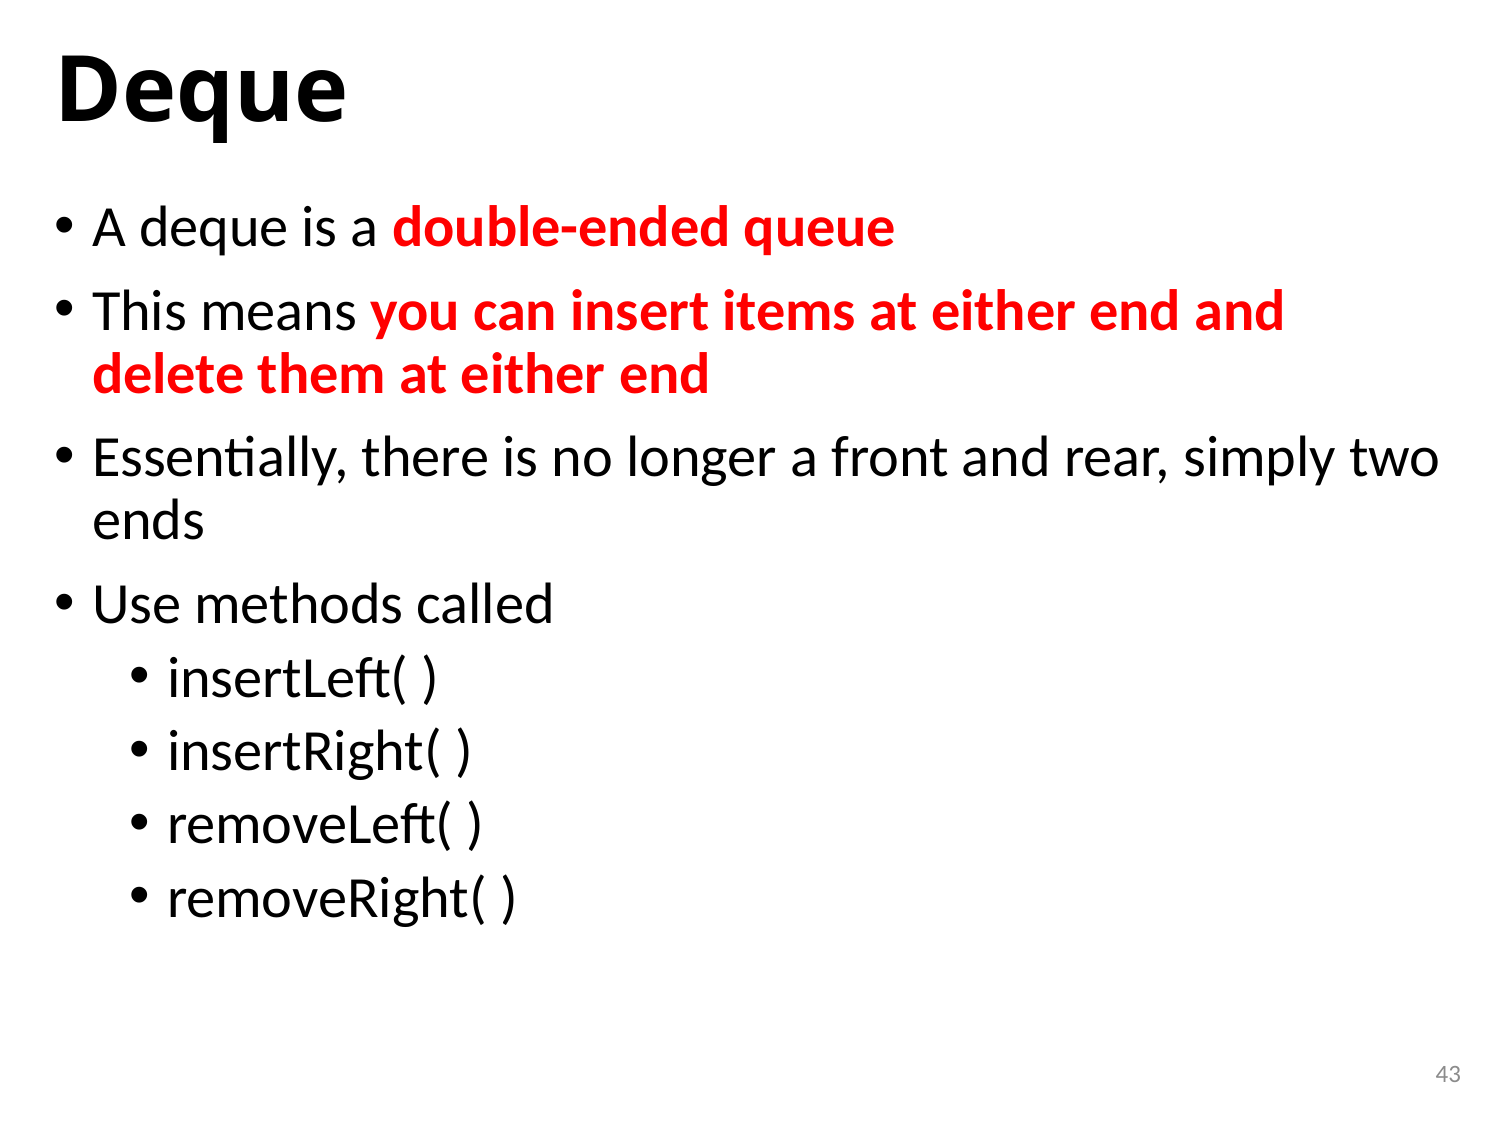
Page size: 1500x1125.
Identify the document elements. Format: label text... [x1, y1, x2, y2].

list A deque is a double-ended queue This means you can insert items at either end and delete them at either end Essentially, there is no longer a front and rear, simply two ends Use methods called insertLeft( ) insertRight( ) removeLeft( ) removeRight( ) [39, 188, 1461, 1085]
title Deque [39, 22, 1461, 161]
slide_number 43 [1138, 1042, 1477, 1103]
